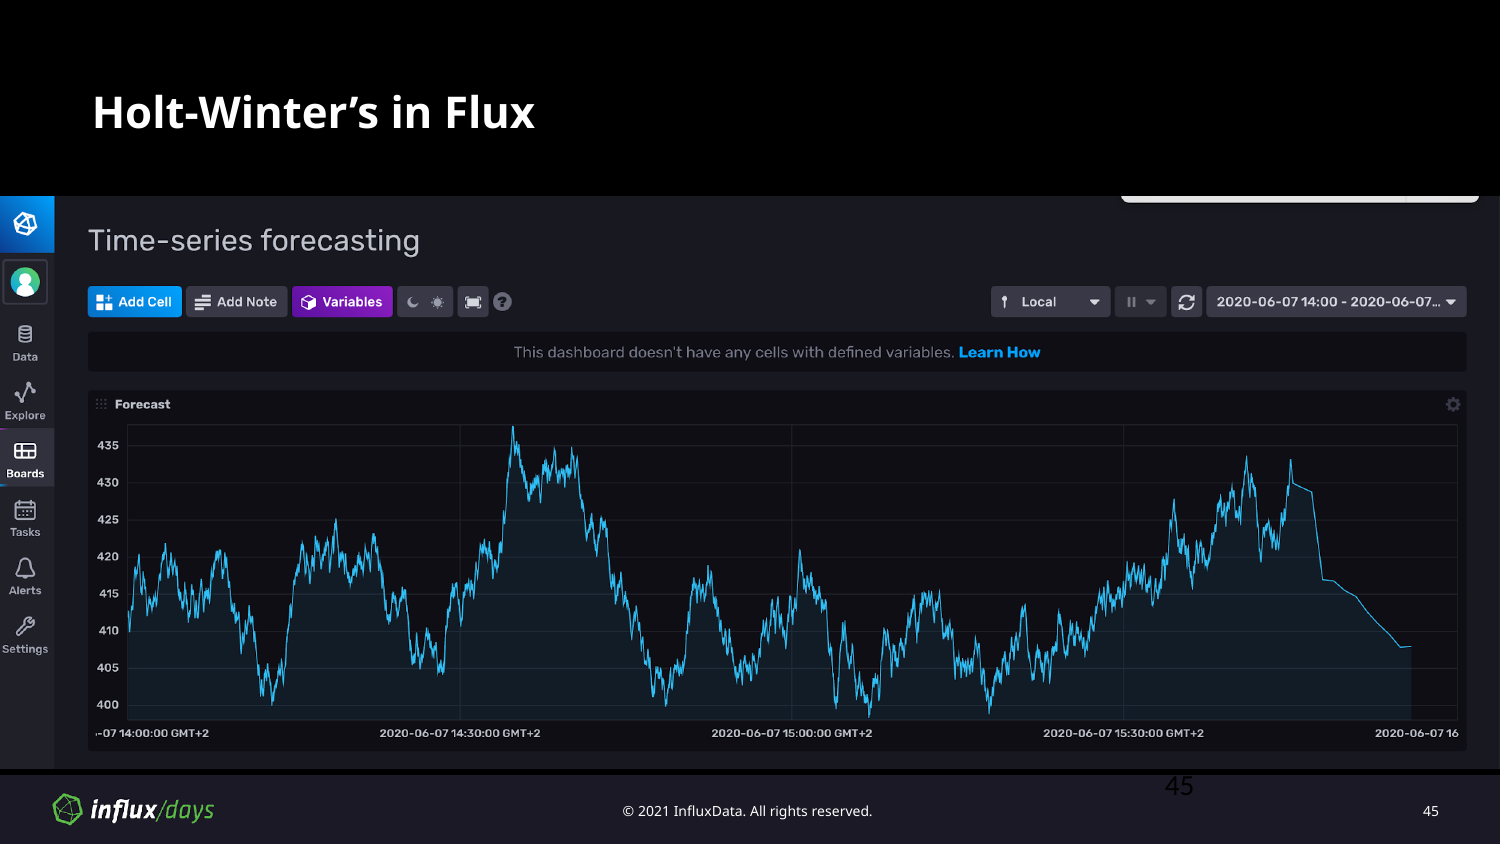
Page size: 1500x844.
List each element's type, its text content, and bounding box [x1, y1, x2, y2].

picture [0, 195, 1500, 769]
slide_number ‹#› [1149, 775, 1500, 805]
title Holt-Winter’s in Flux [76, 33, 1424, 194]
picture [0, 775, 1500, 844]
